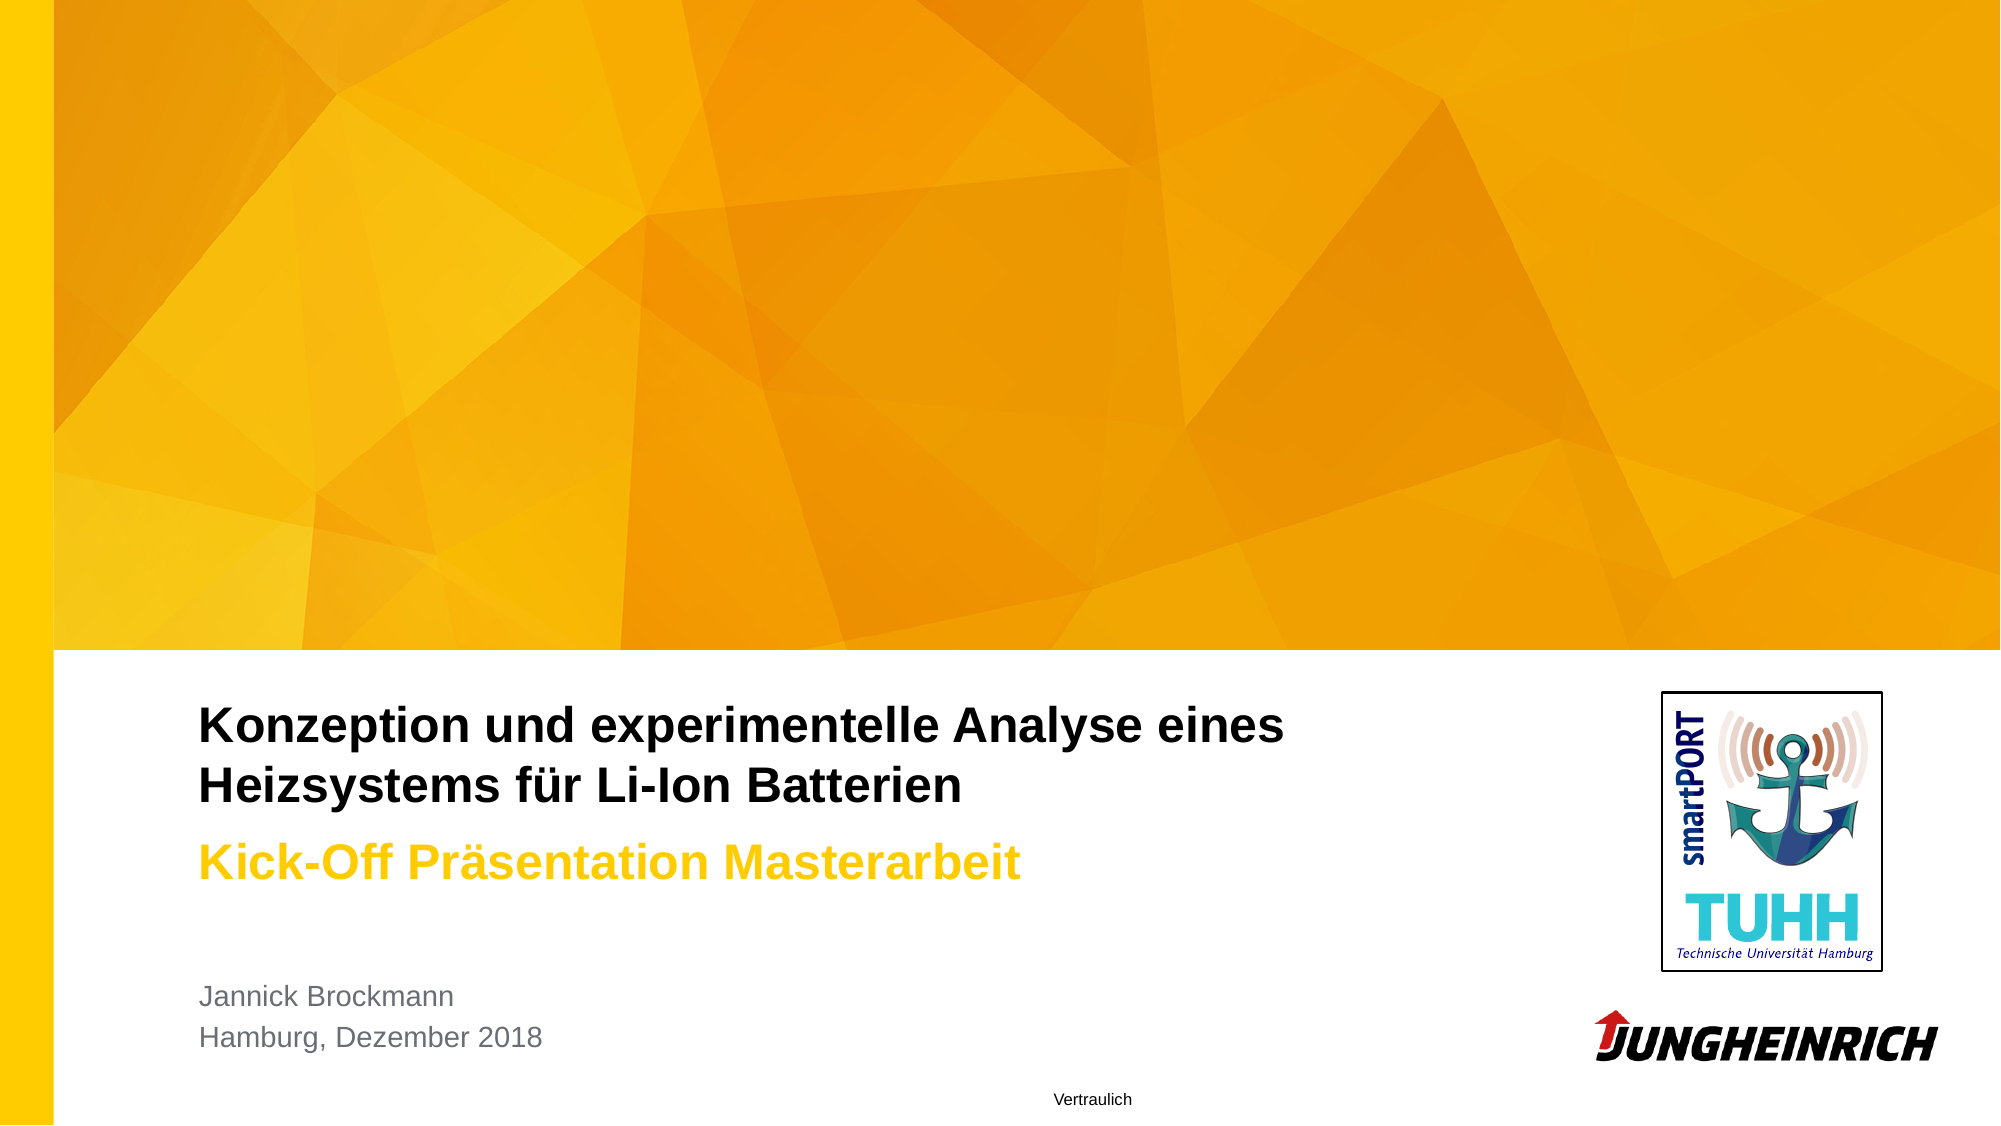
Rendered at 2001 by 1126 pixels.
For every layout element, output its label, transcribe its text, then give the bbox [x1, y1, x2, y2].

picture [1670, 893, 1875, 962]
list Jannick Brockmann Hamburg, Dezember 2018 [181, 968, 969, 1052]
text_box [1660, 690, 1884, 973]
picture [1675, 710, 1870, 866]
title Konzeption und experimentelle Analyse eines Heizsystems für Li-Ion Batterien [181, 673, 1678, 821]
subtitle Kick-Off Präsentation Masterarbeit [181, 821, 1678, 969]
